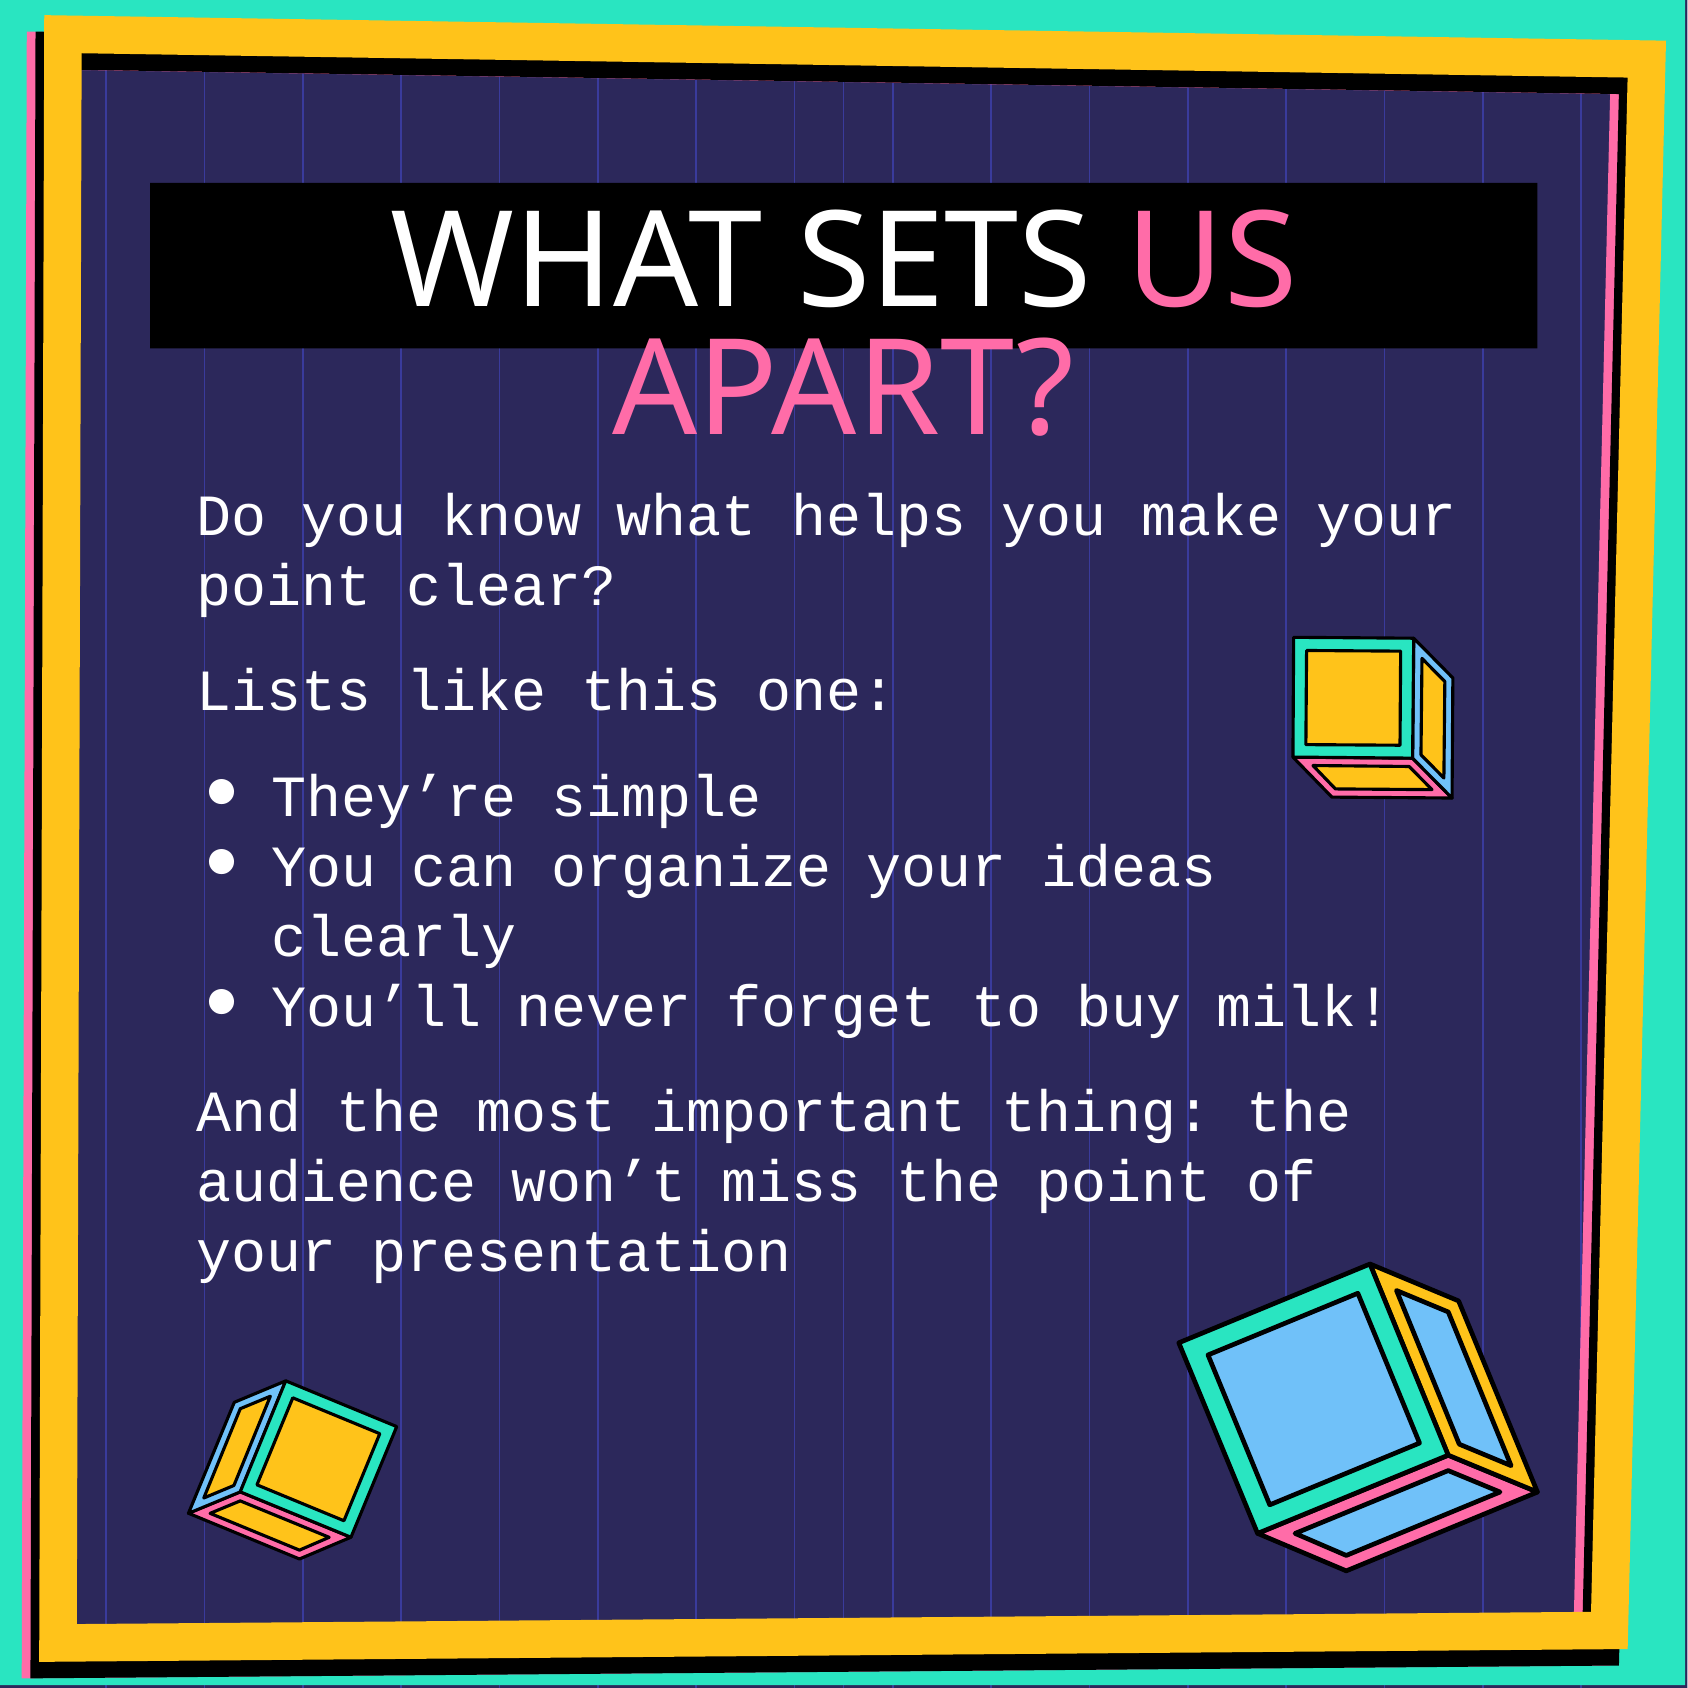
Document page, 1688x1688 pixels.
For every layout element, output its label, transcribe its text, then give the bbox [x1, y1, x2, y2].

title WHAT SETS US APART? [150, 182, 1538, 349]
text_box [1268, 628, 1478, 808]
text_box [1178, 1263, 1538, 1572]
list Do you know what helps you make your point clear? Lists like this one: They’re simple You can organize your ideas clearly You’ll never forget to buy milk! And the most important thing: the audience won’t miss the point of your presentation [175, 455, 1512, 1499]
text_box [188, 1380, 397, 1560]
